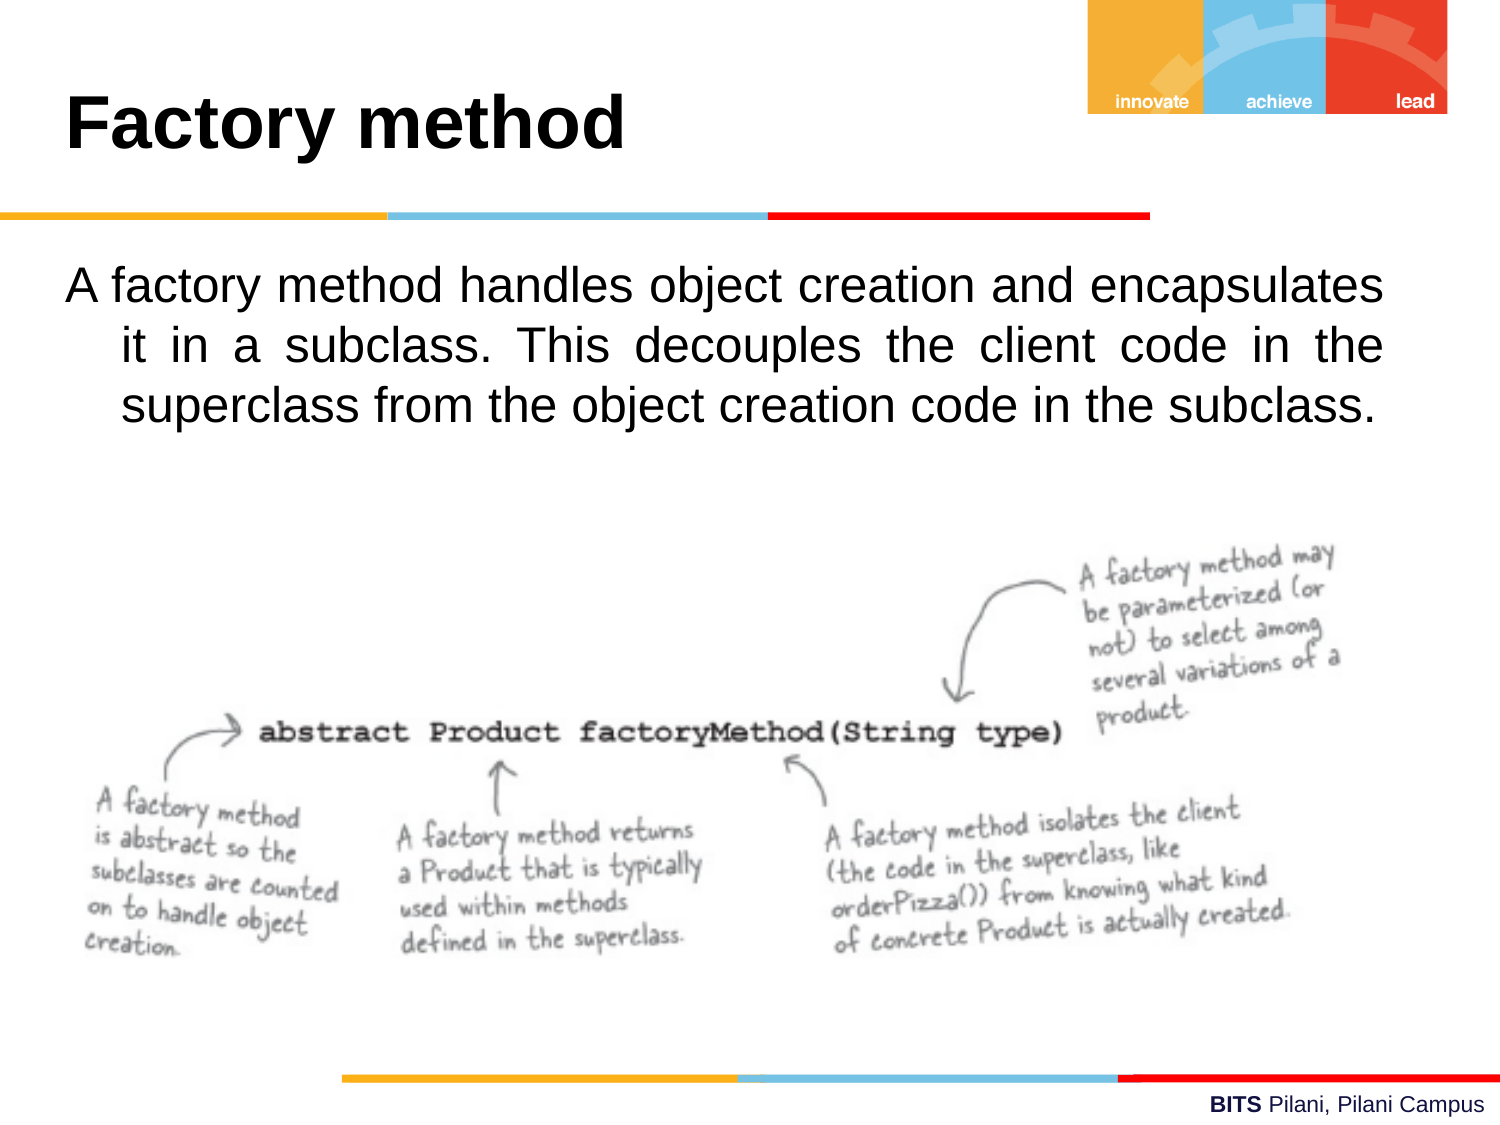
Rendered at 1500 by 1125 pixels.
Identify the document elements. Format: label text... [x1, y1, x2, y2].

picture [1087, 0, 1448, 114]
list Factory method [50, 24, 1088, 213]
list A factory method handles object creation and encapsulates it in a subclass. This decouples the client code in the superclass from the object creation code in the subclass. [50, 245, 1400, 988]
picture [49, 537, 1359, 976]
